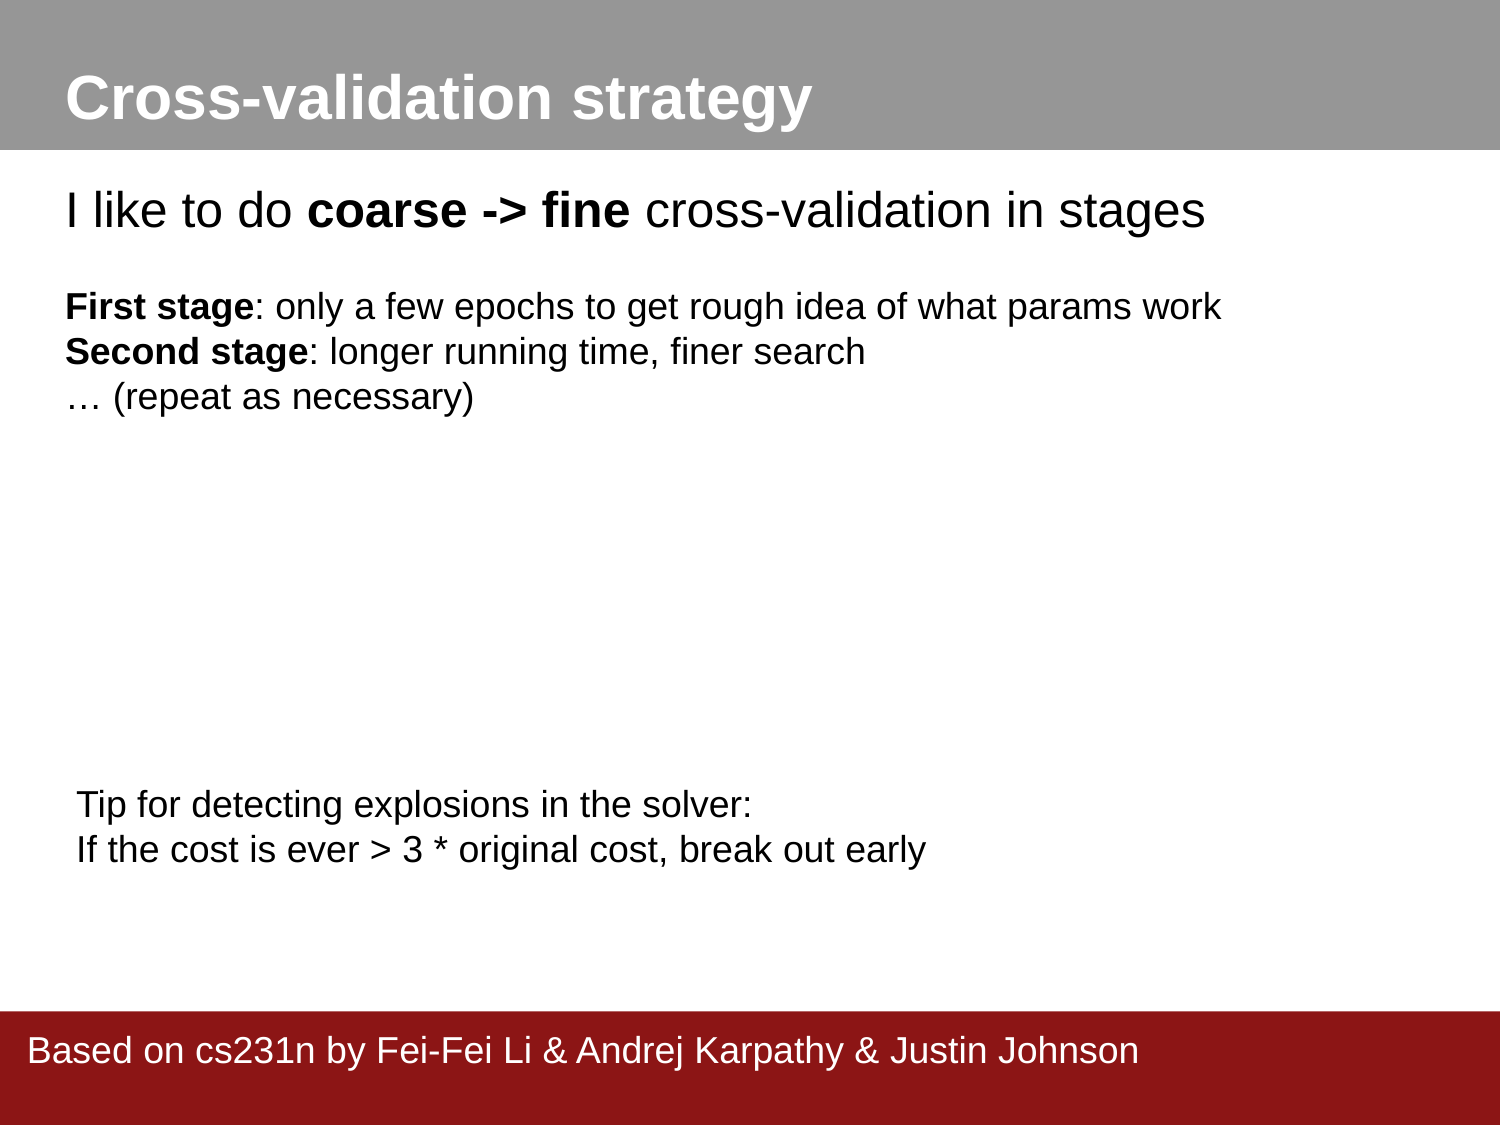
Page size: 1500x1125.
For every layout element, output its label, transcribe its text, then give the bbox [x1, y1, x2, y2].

text_box Cross-validation strategy I like to do coarse -> fine cross-validation in stages First stage: only a few epochs to get rough idea of what params work Second stage: longer running time, finer search … (repeat as necessary) [49, 42, 1486, 929]
text_box Tip for detecting explosions in the solver: If the cost is ever > 3 * original cost, break out early [61, 765, 1366, 989]
